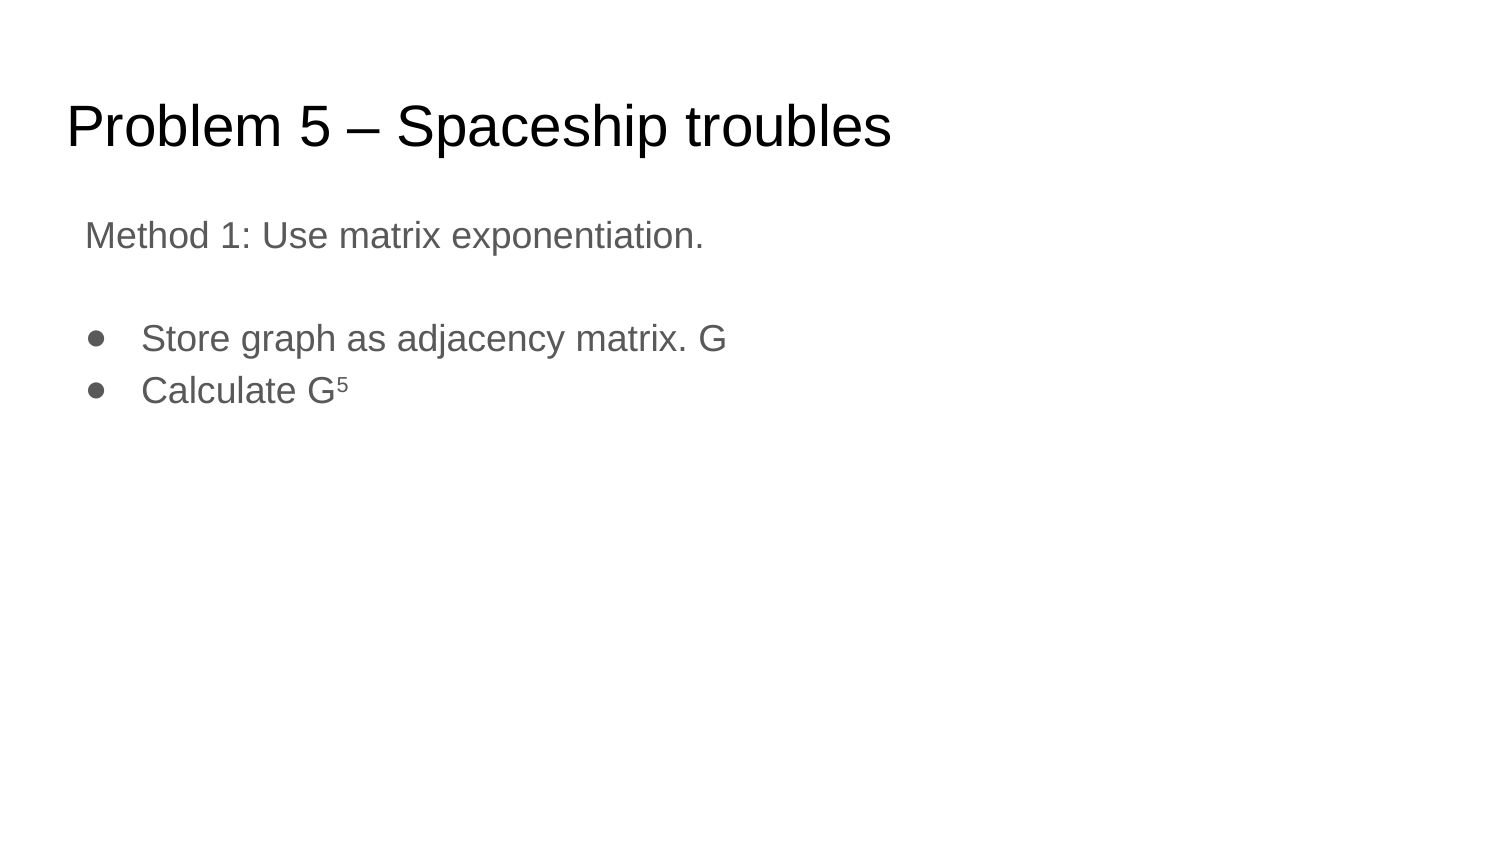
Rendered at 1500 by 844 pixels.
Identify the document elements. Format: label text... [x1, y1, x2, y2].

title Problem 5 – Spaceship troubles [51, 72, 1449, 167]
list Method 1: Use matrix exponentiation. Store graph as adjacency matrix. G Calculate G5 [51, 189, 1449, 750]
